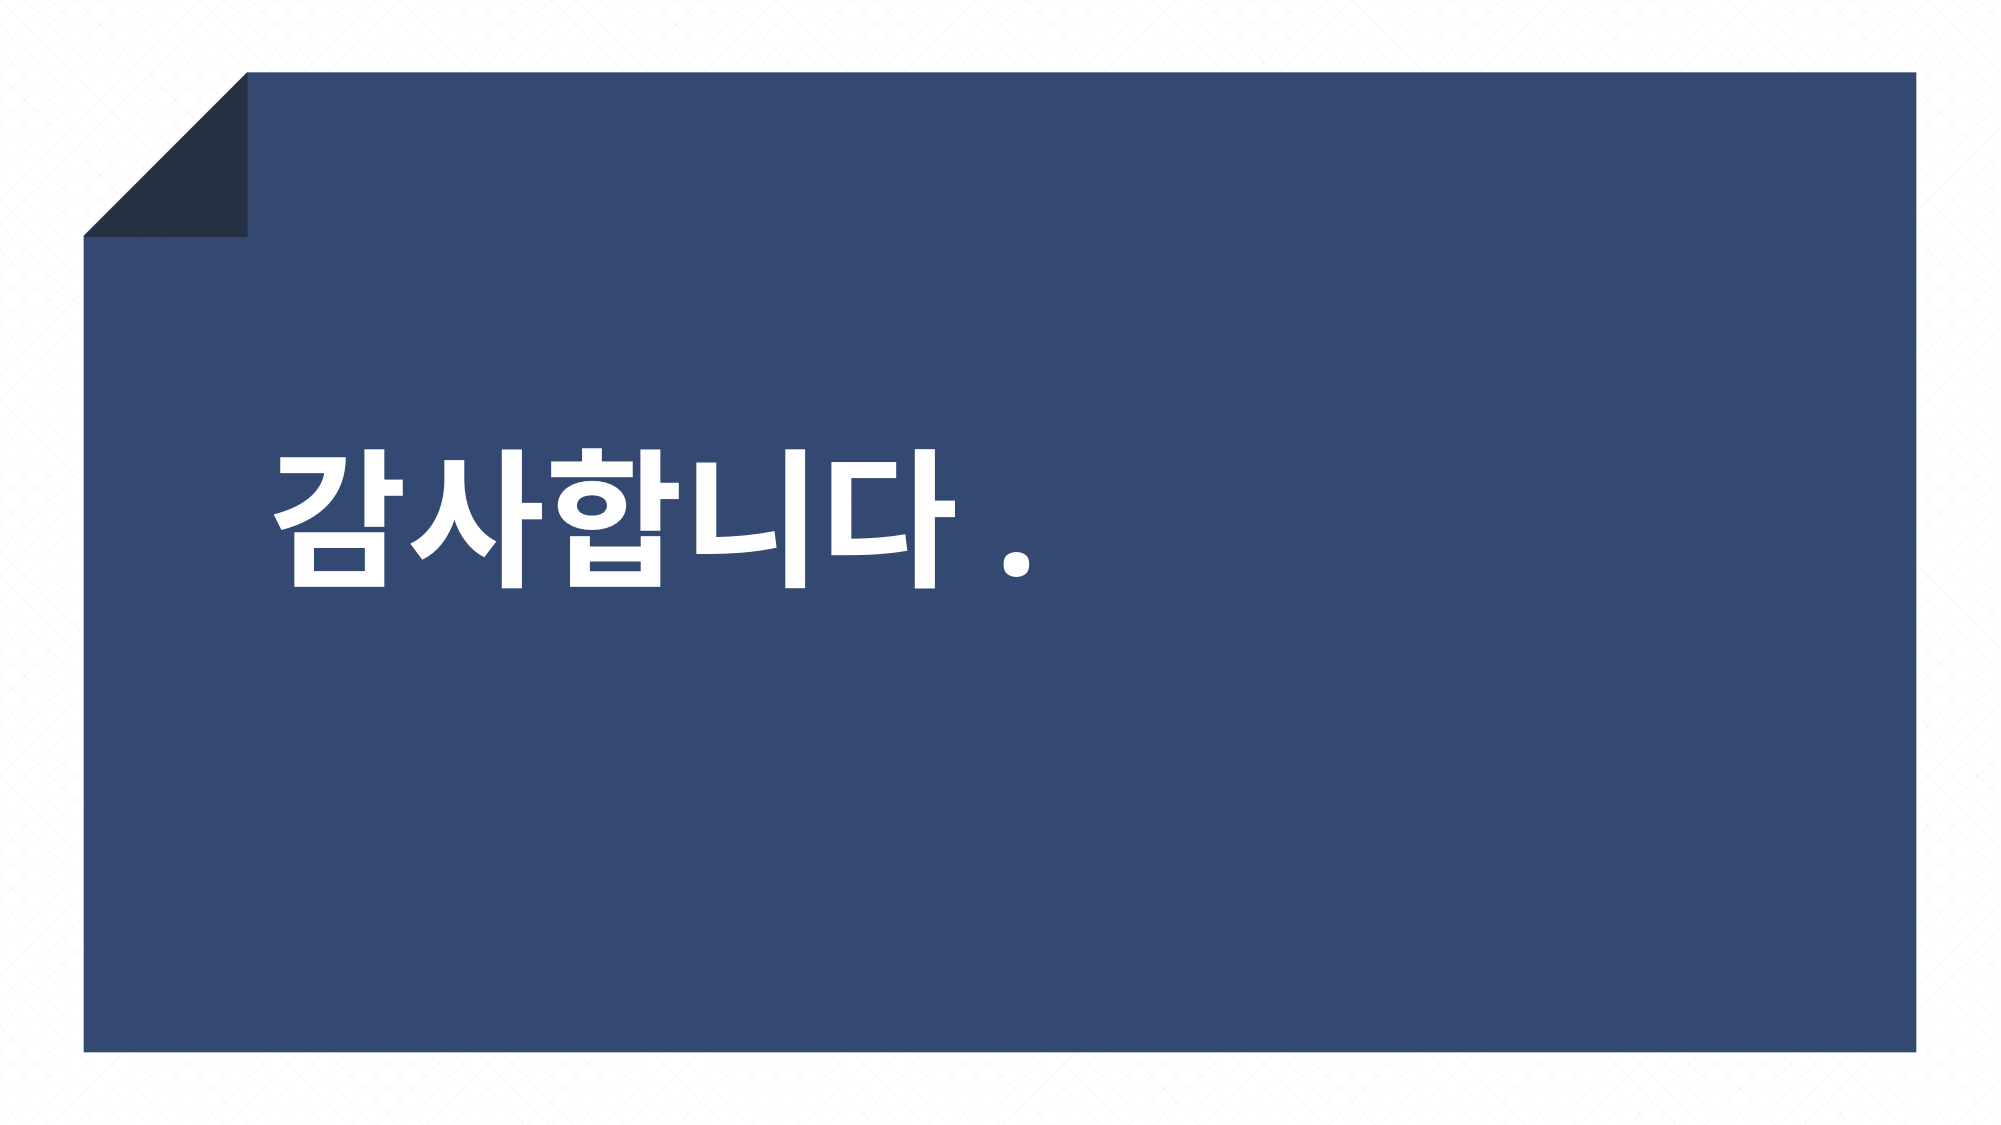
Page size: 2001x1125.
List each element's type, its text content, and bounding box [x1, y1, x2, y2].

text_box [81, 69, 249, 238]
text_box 감사합니다. [254, 441, 1053, 613]
text_box [82, 71, 1918, 1054]
